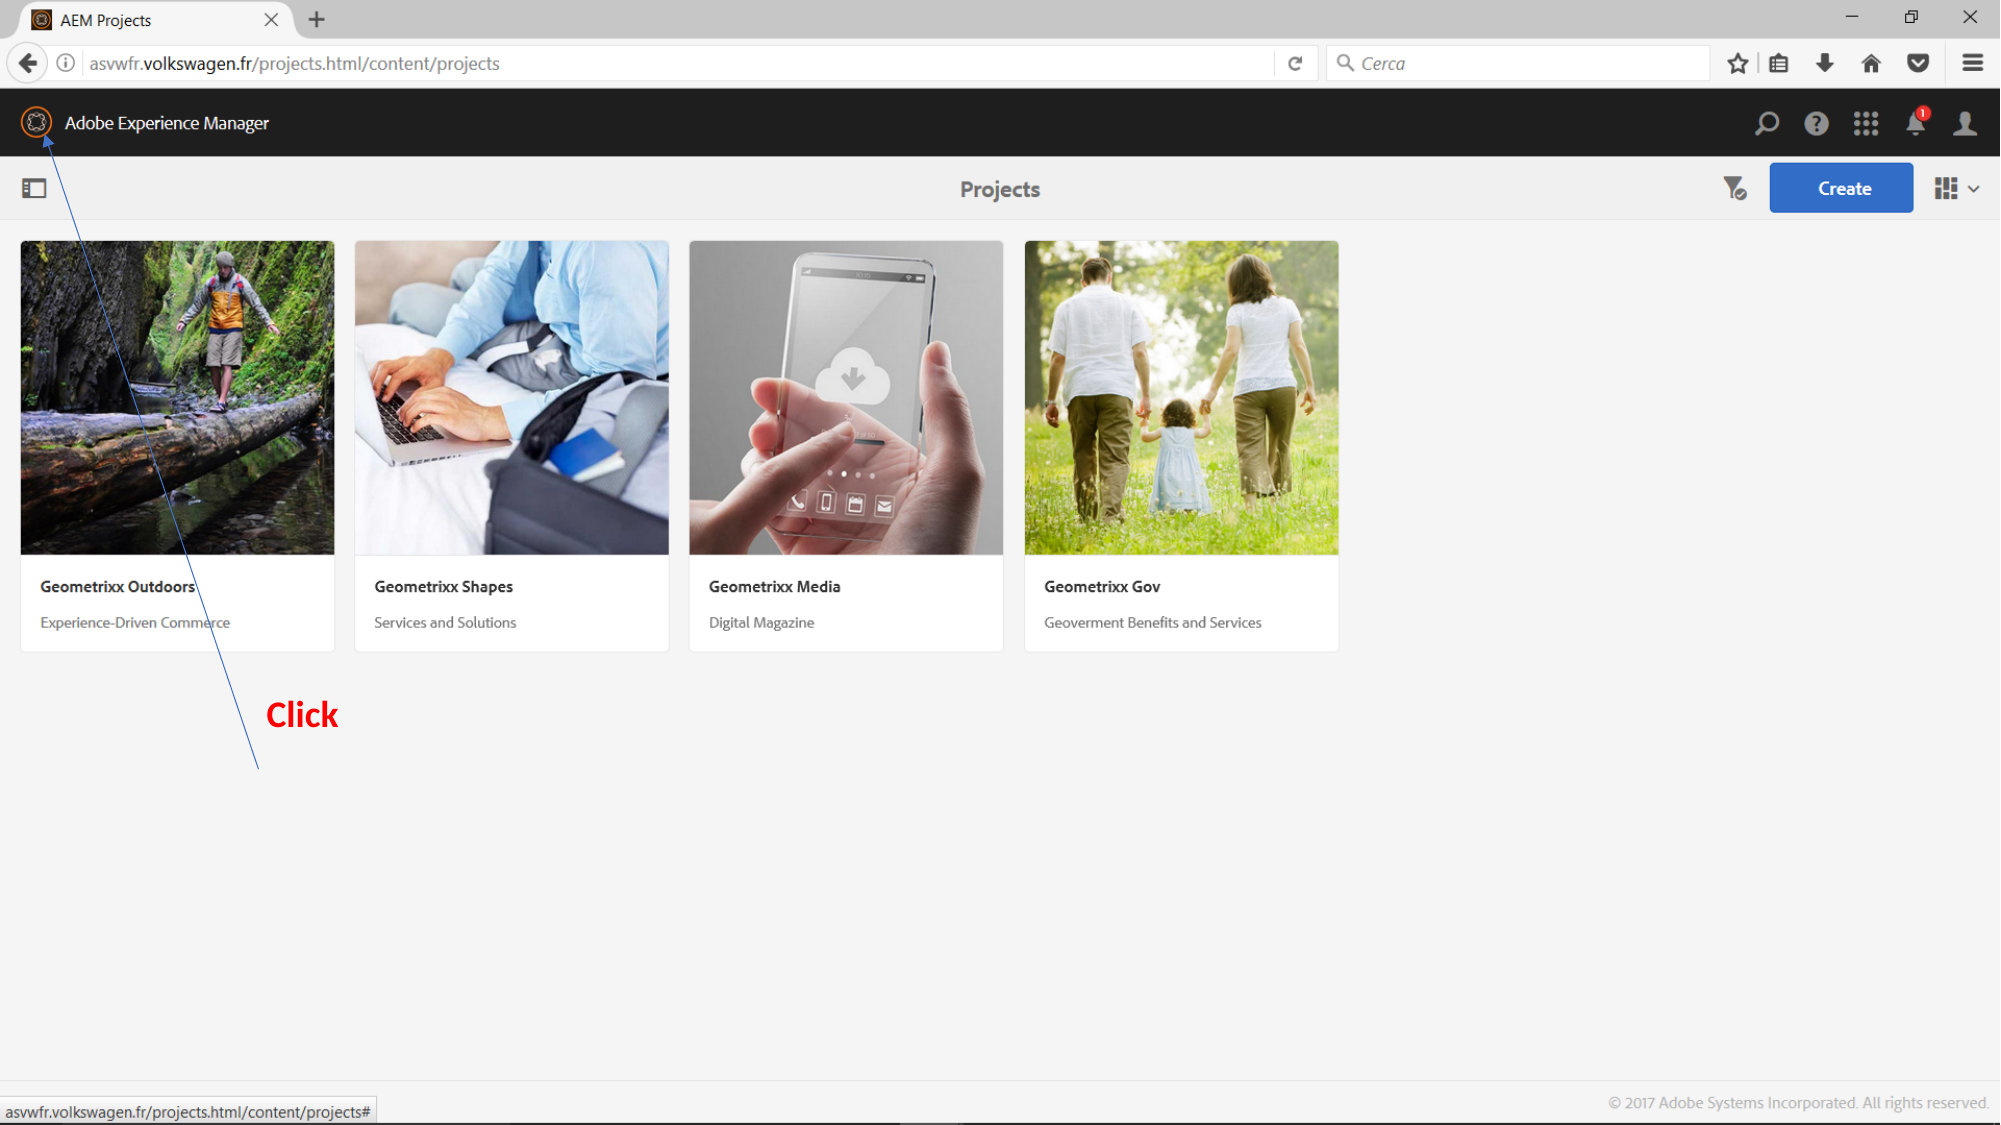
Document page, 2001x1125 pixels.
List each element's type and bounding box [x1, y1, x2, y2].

text_box [44, 133, 259, 770]
picture [0, 0, 2000, 1125]
